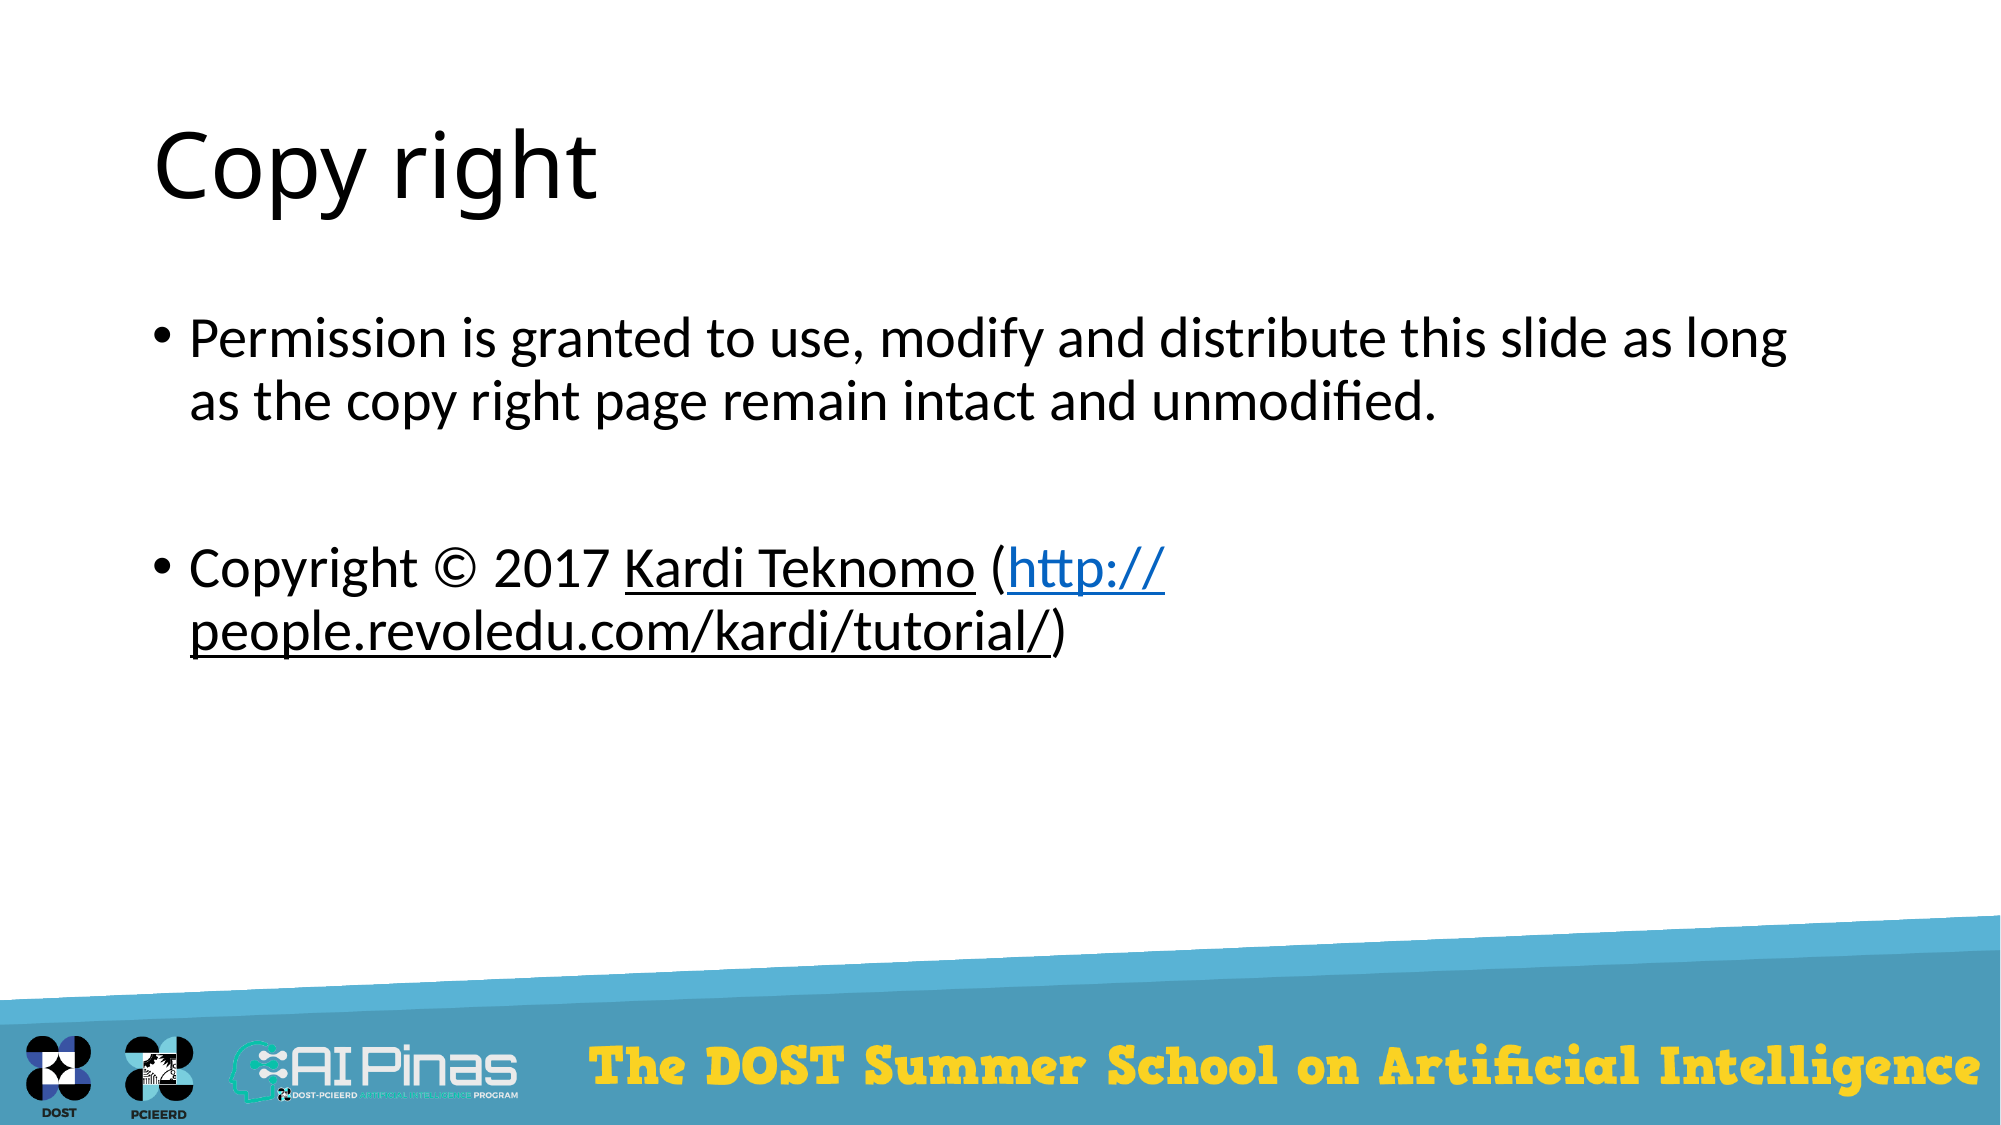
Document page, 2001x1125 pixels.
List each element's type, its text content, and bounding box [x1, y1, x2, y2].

picture [0, 0, 2001, 1125]
list Permission is granted to use, modify and distribute this slide as long as the copy right page remain intact and unmodified. Copyright © 2017 Kardi Teknomo (http://people.revoledu.com/kardi/tutorial/) [137, 299, 1863, 1014]
title Copy right [137, 59, 1863, 278]
